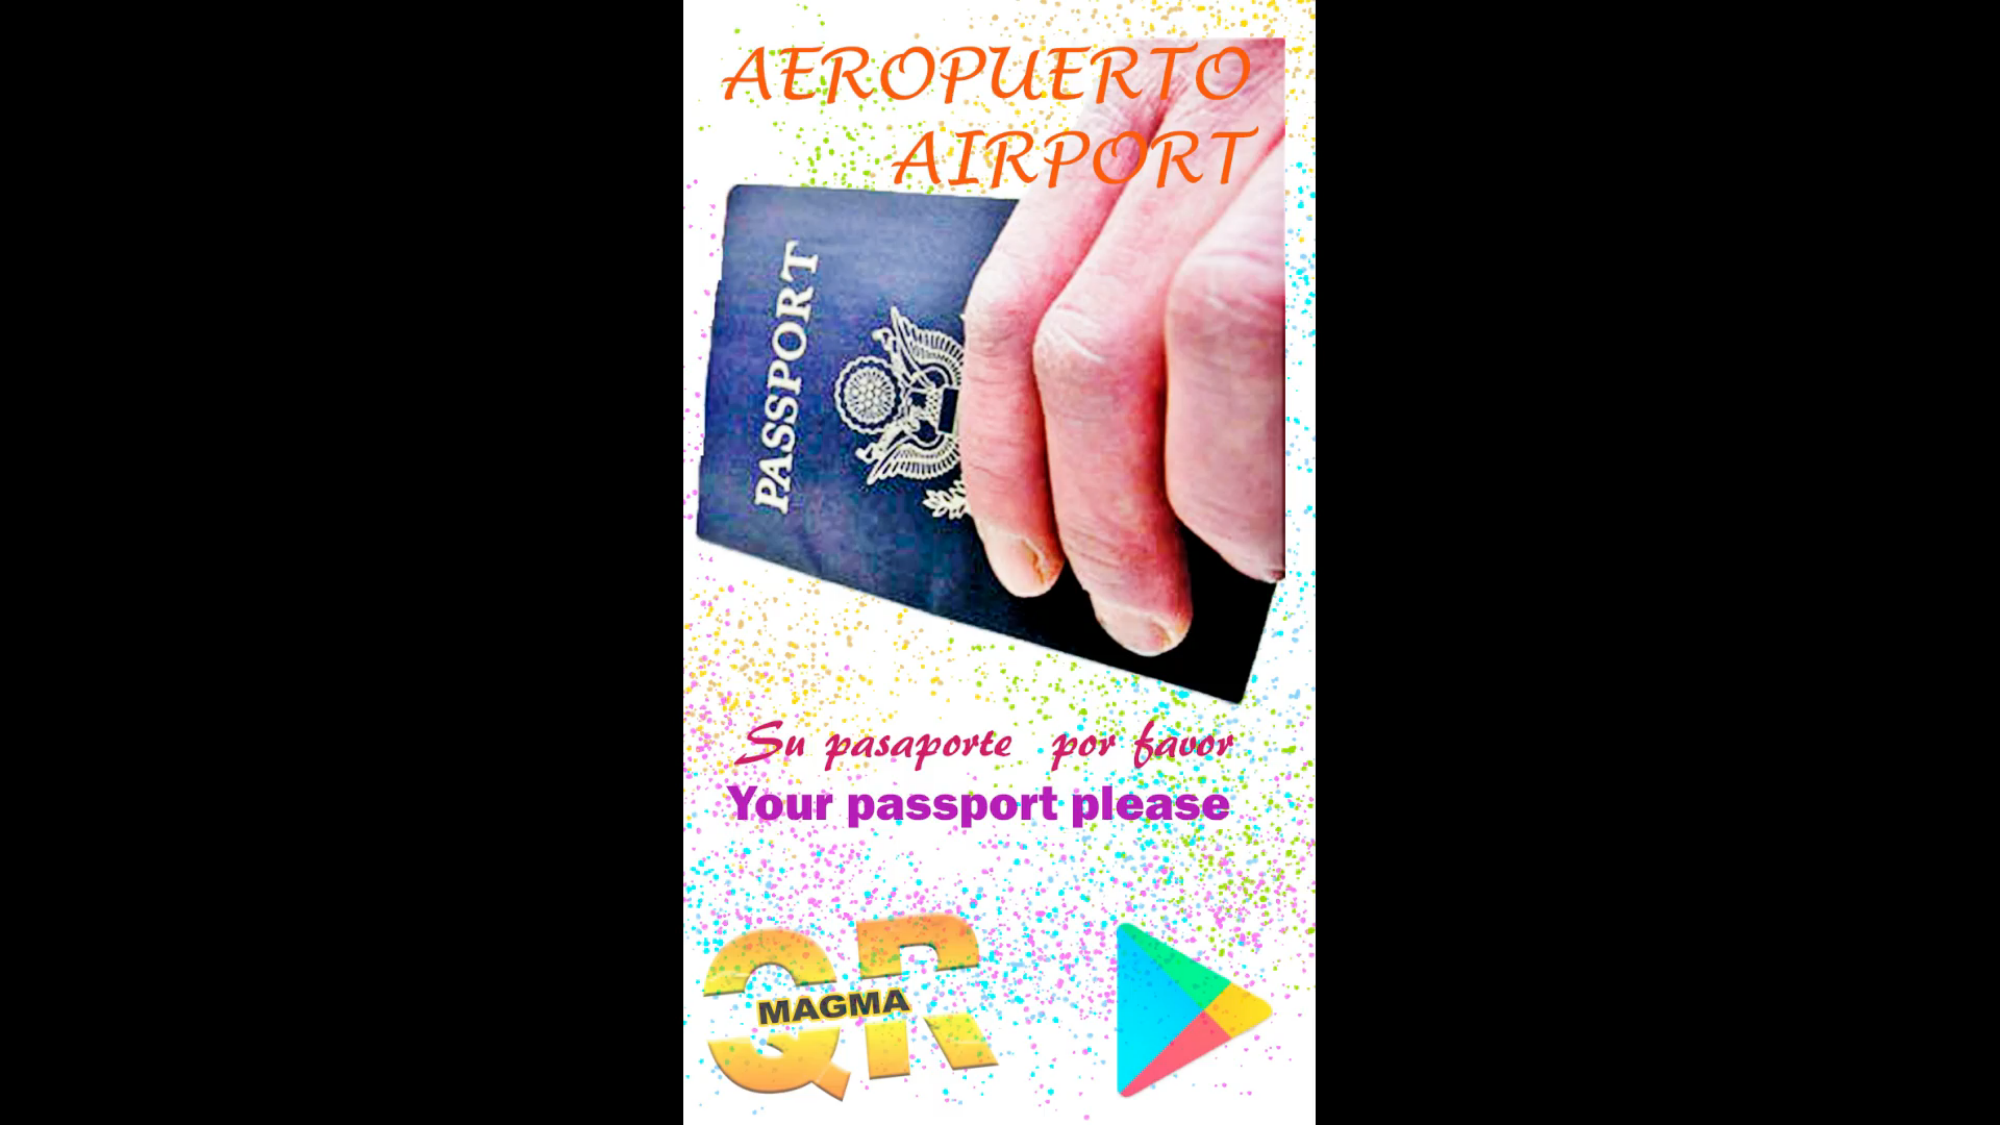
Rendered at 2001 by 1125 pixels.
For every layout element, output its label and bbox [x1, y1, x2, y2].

text_box [0, 0, 2000, 1125]
